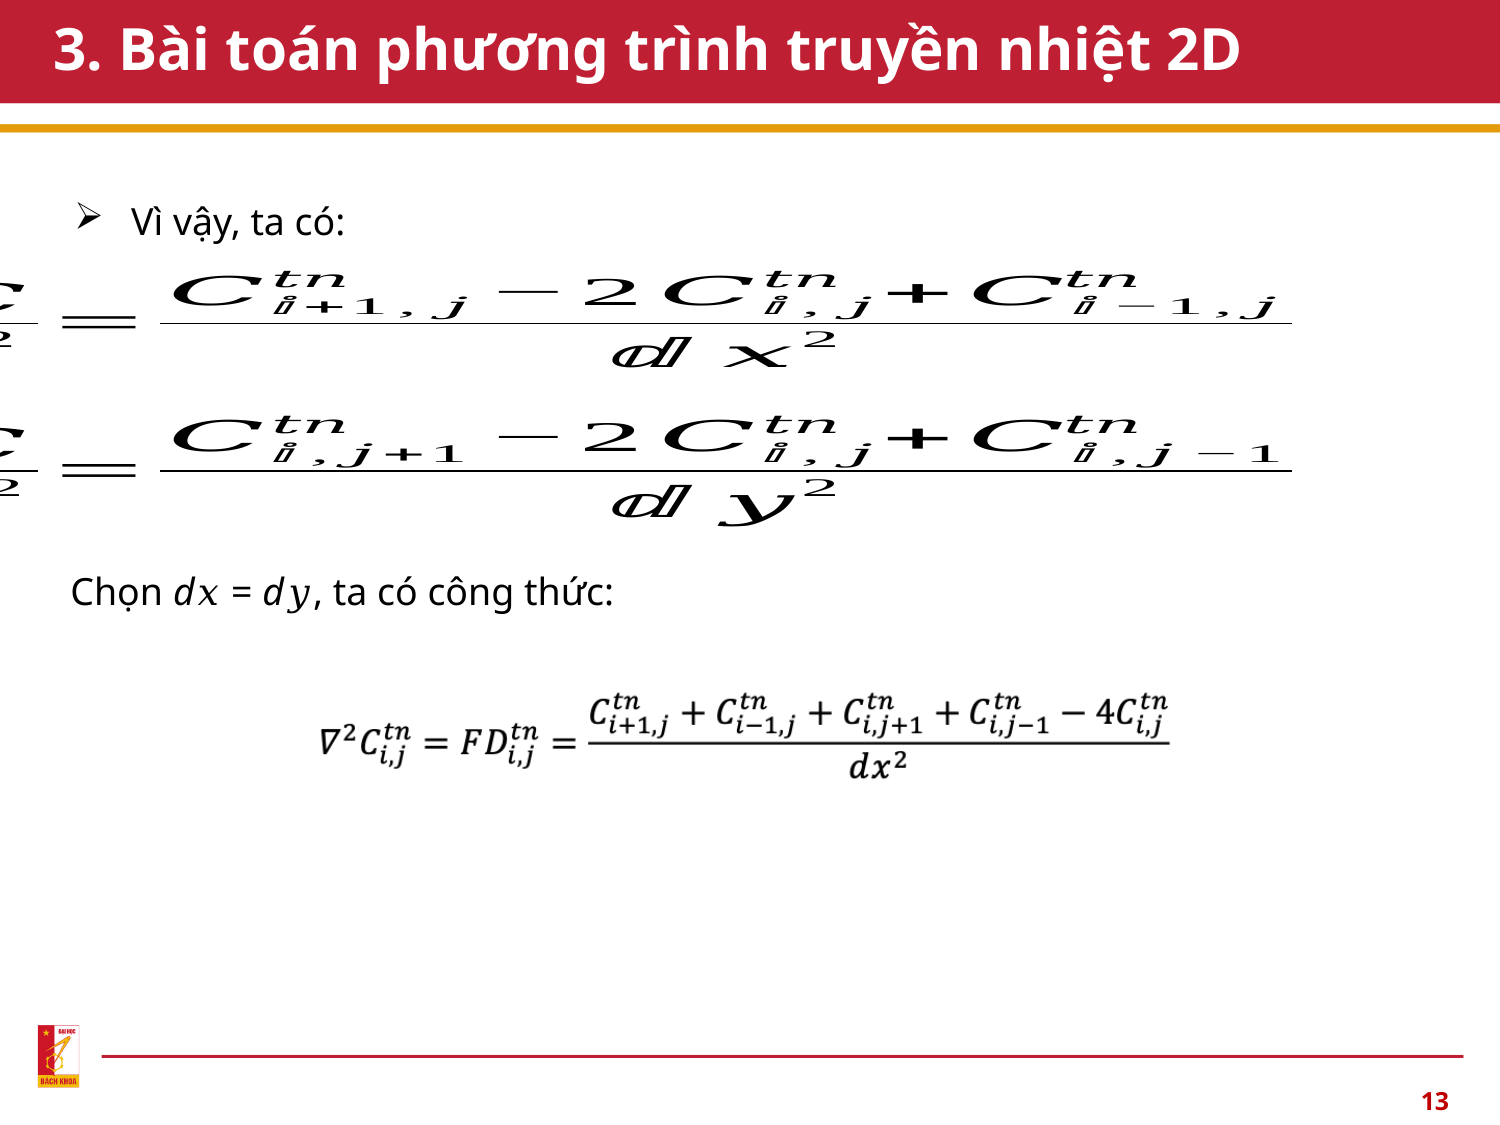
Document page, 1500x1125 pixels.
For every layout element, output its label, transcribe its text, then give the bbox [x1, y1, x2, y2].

text_box Vì vậy, ta có: [59, 191, 750, 251]
picture [0, 0, 1500, 1125]
text_box Chọn d𝑥 = d𝑦, ta có công thức: [55, 560, 824, 621]
slide_number 13 [1126, 1078, 1464, 1125]
title 3. Bài toán phương trình truyền nhiệt 2D [38, 12, 1462, 87]
picture [0, 480, 11, 490]
